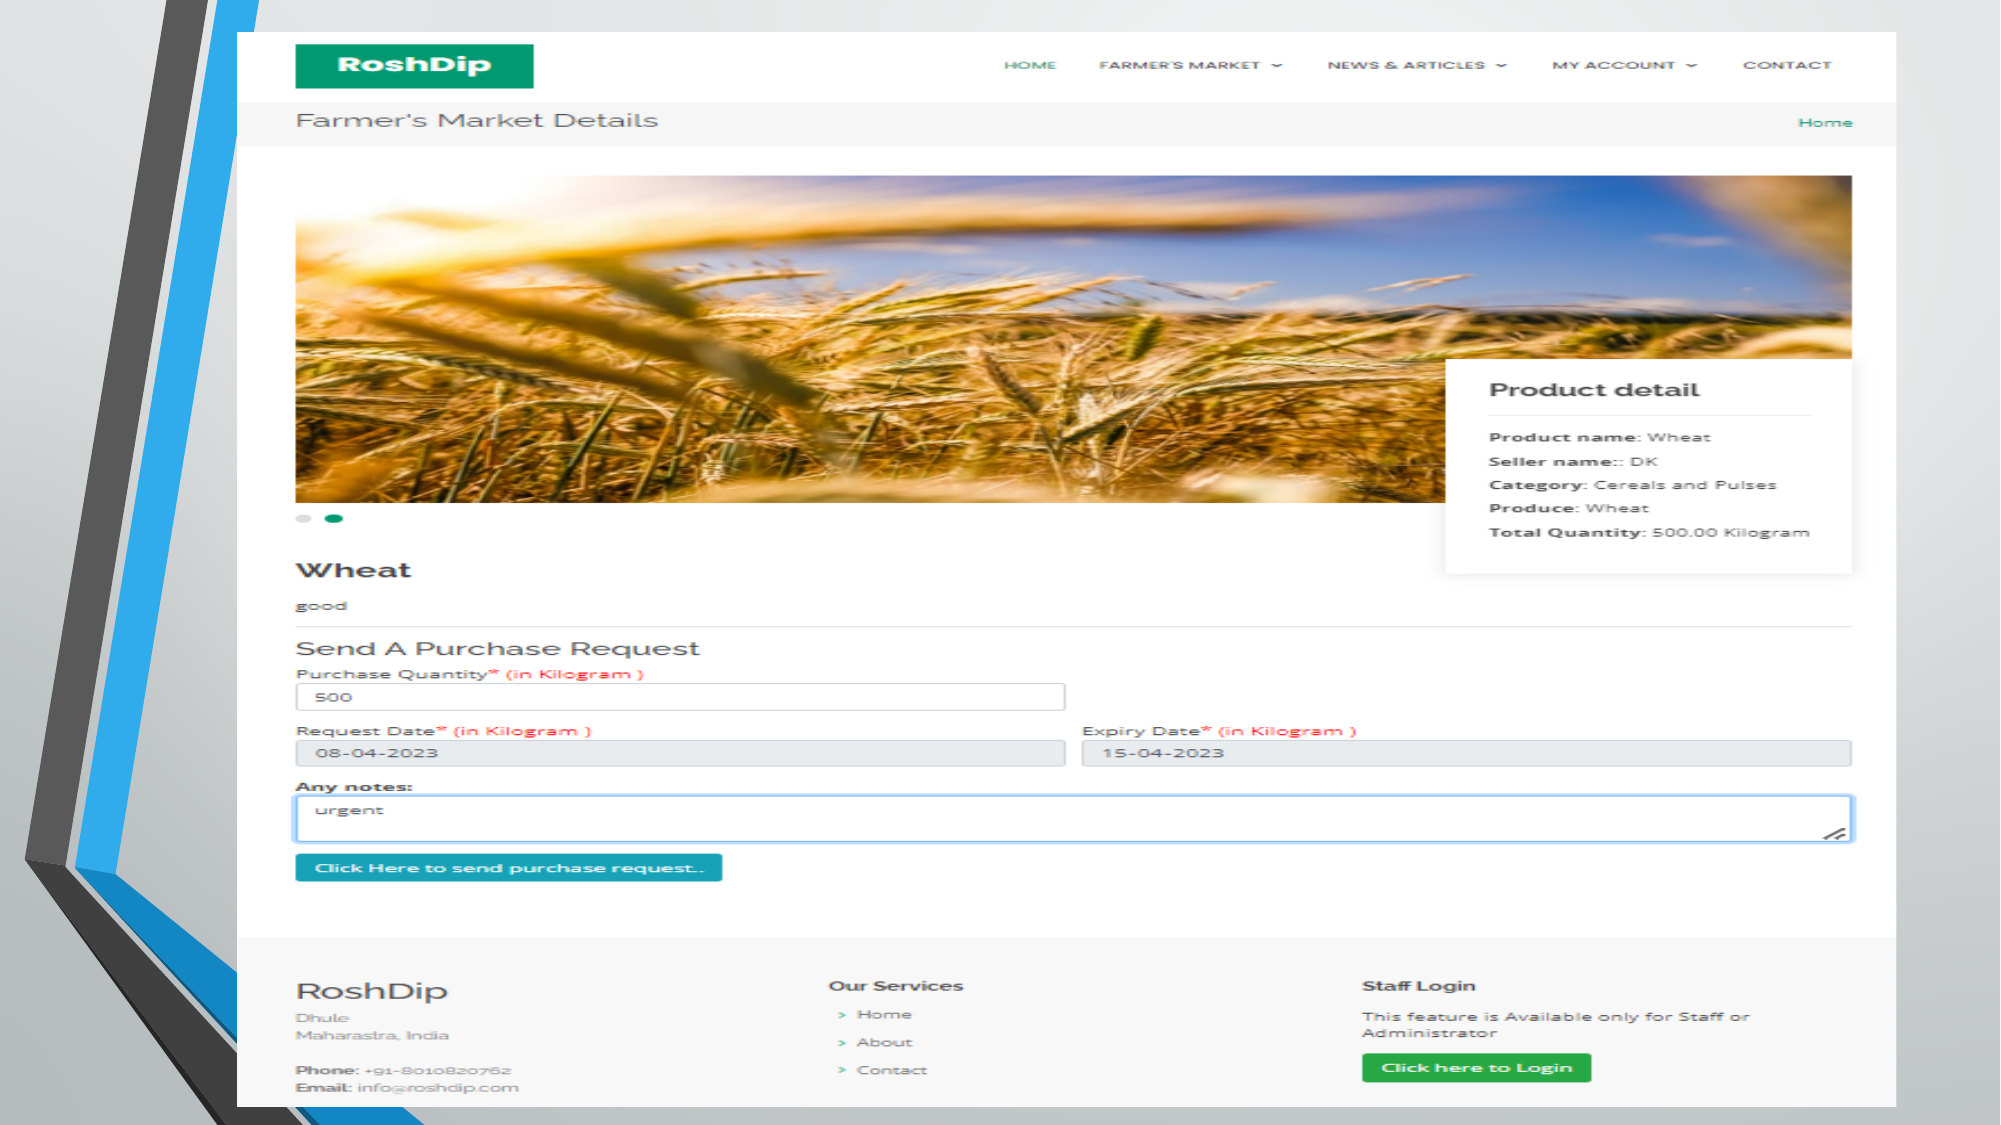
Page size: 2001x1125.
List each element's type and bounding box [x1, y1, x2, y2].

picture [236, 31, 1897, 1107]
